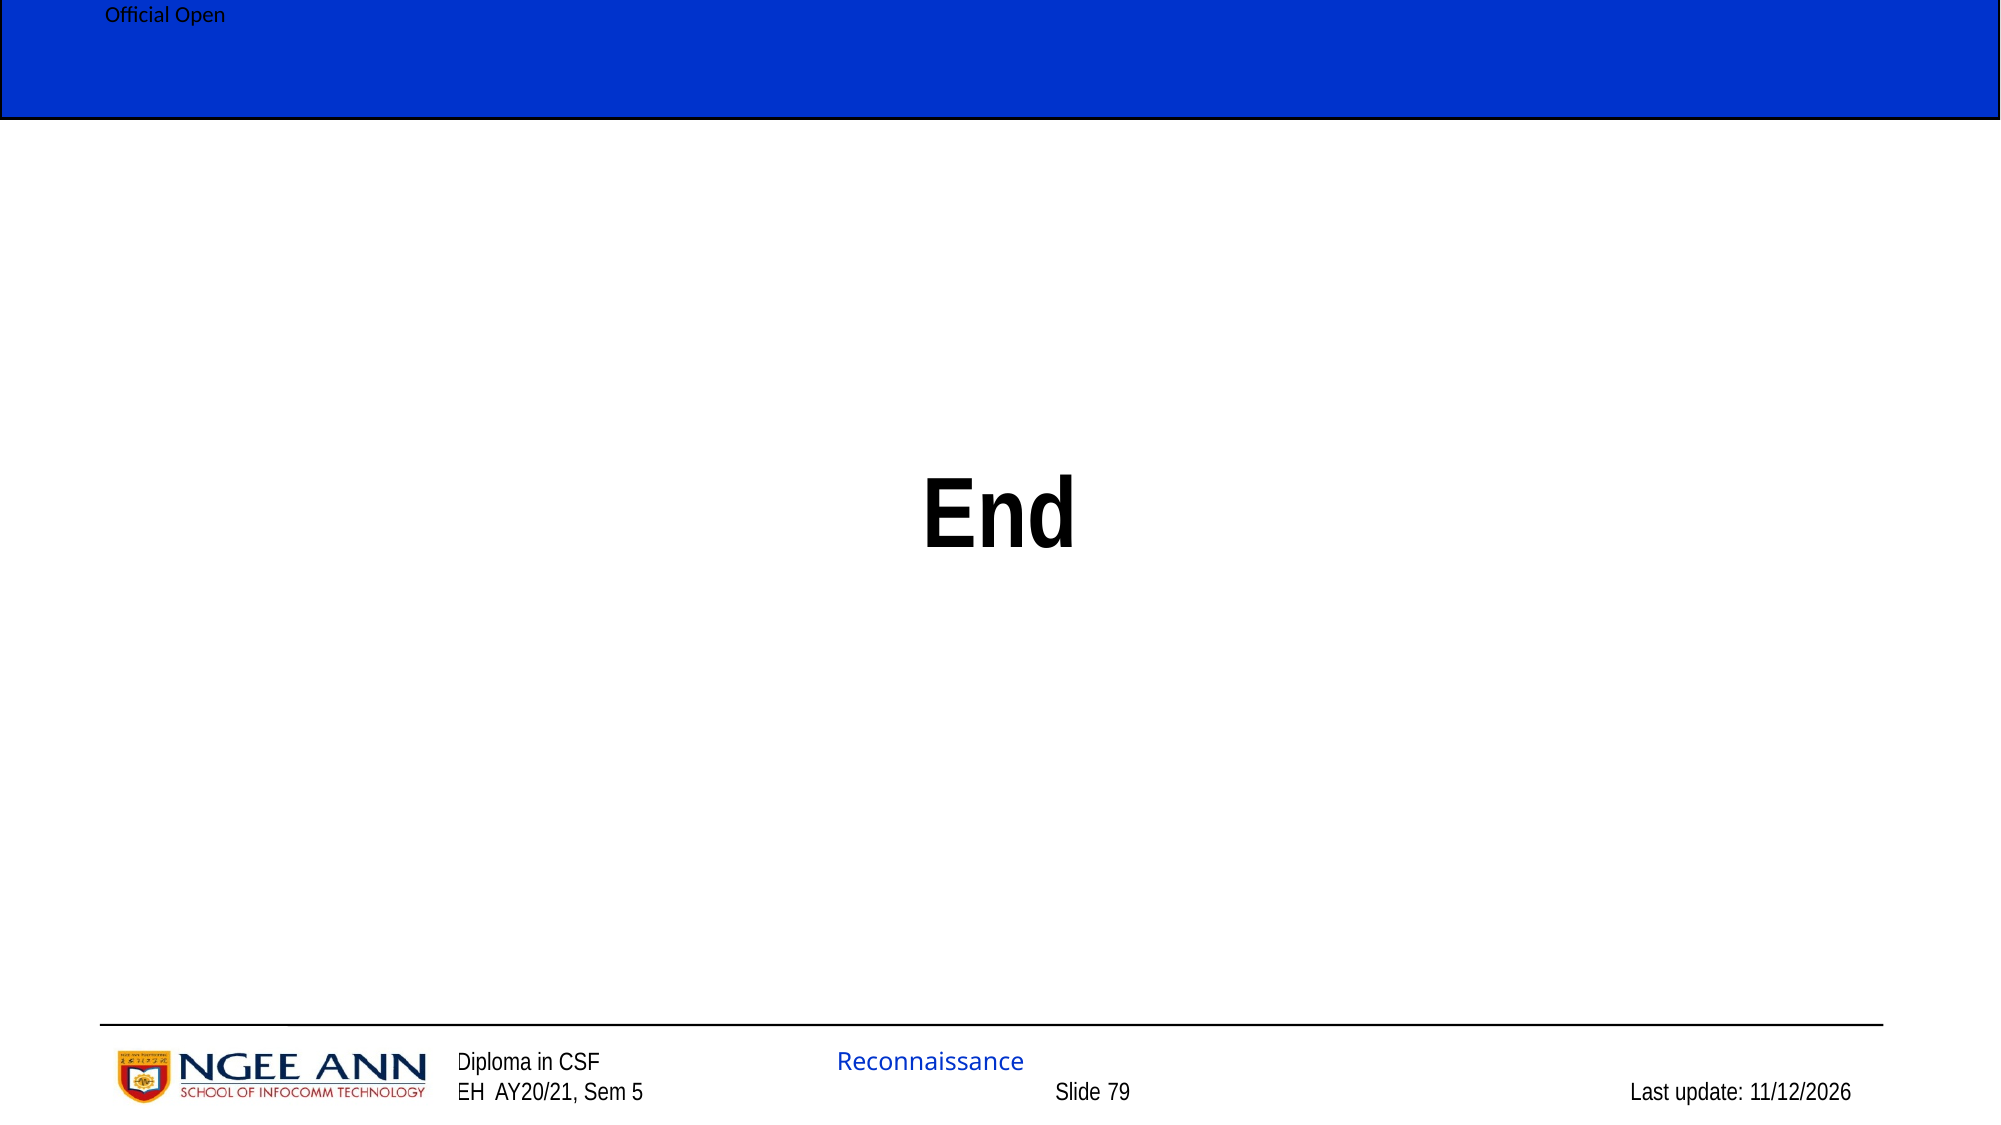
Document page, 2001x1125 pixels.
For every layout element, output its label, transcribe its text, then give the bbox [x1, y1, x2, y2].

picture [83, 1028, 459, 1125]
list End [362, 324, 1638, 575]
